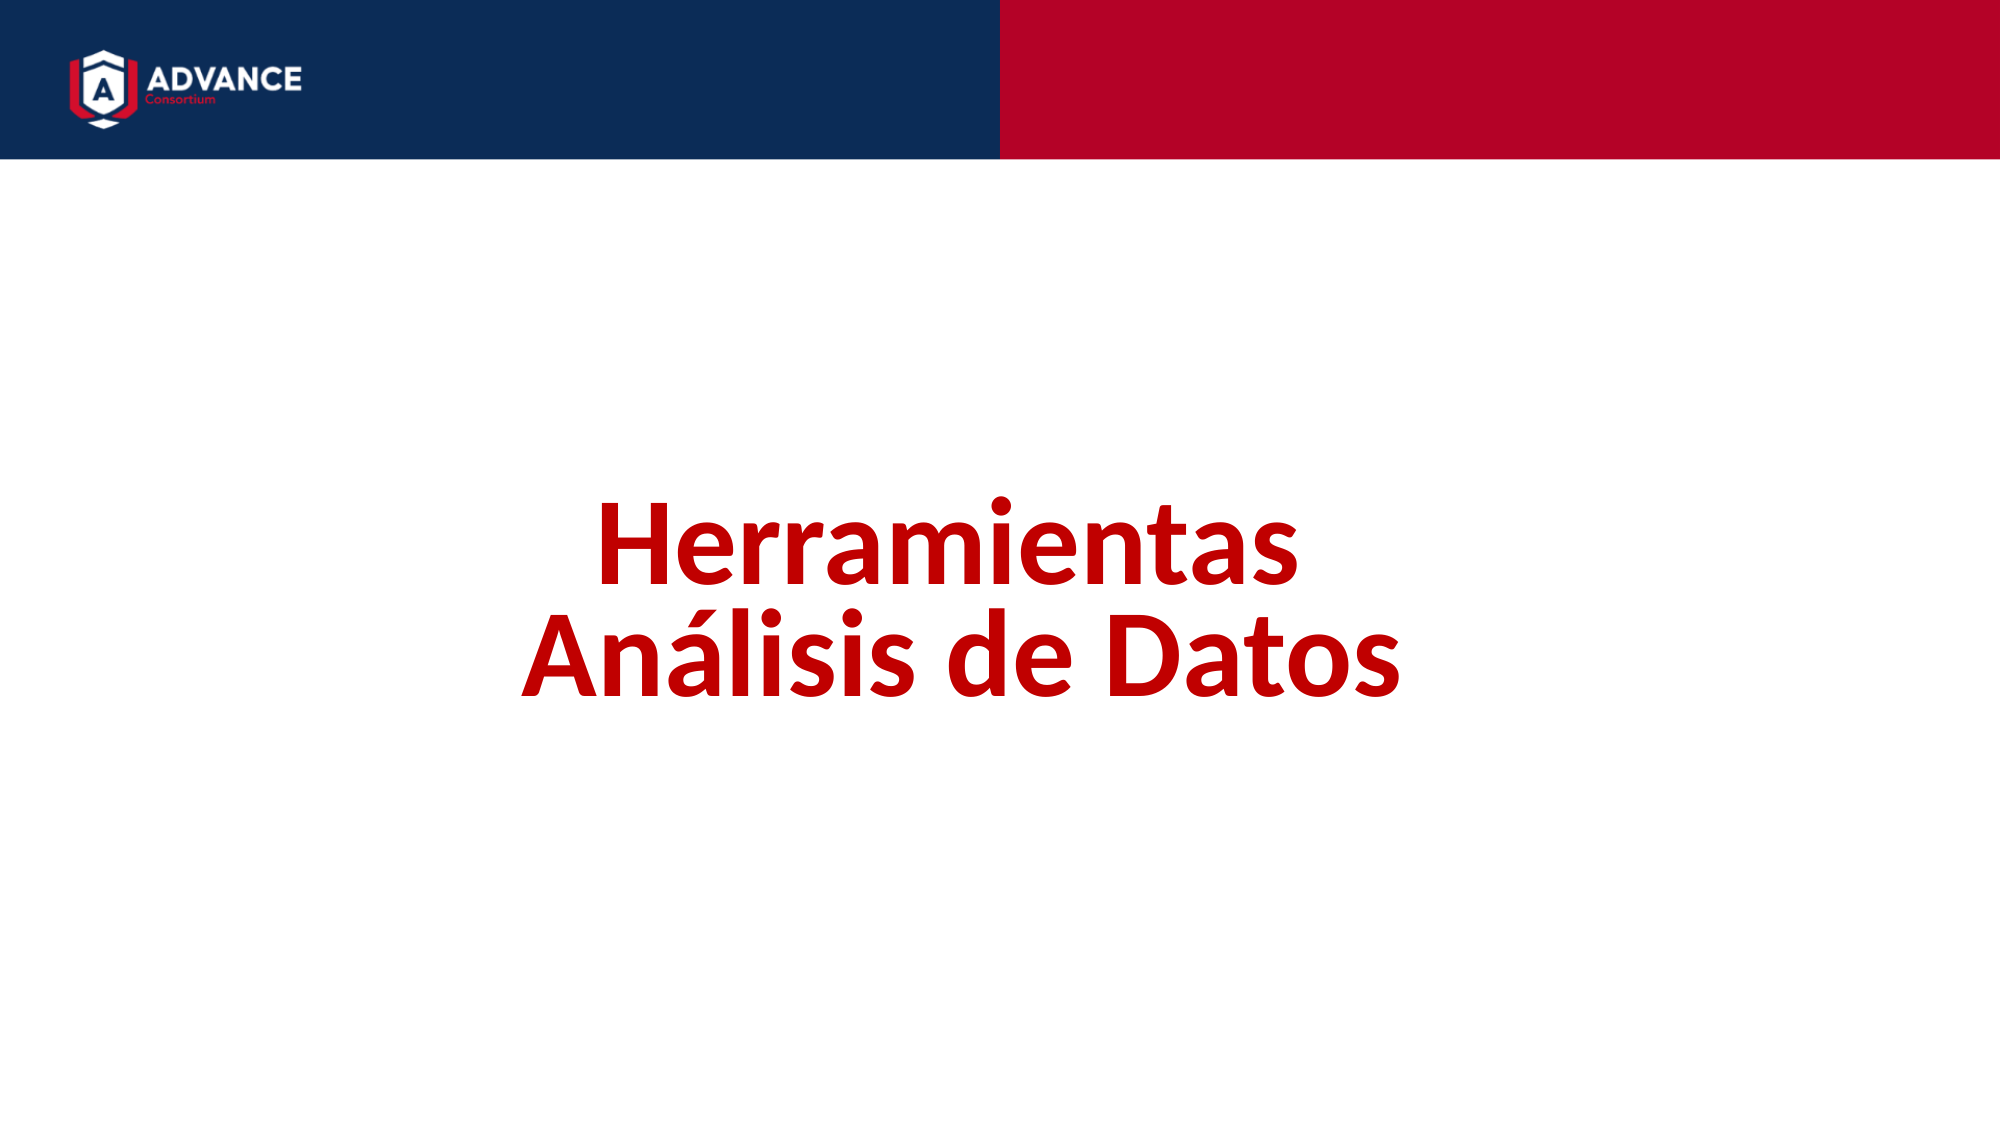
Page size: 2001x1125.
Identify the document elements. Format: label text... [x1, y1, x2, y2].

picture [0, 0, 2000, 1125]
title Herramientas Análisis de Datos [444, 335, 1480, 727]
